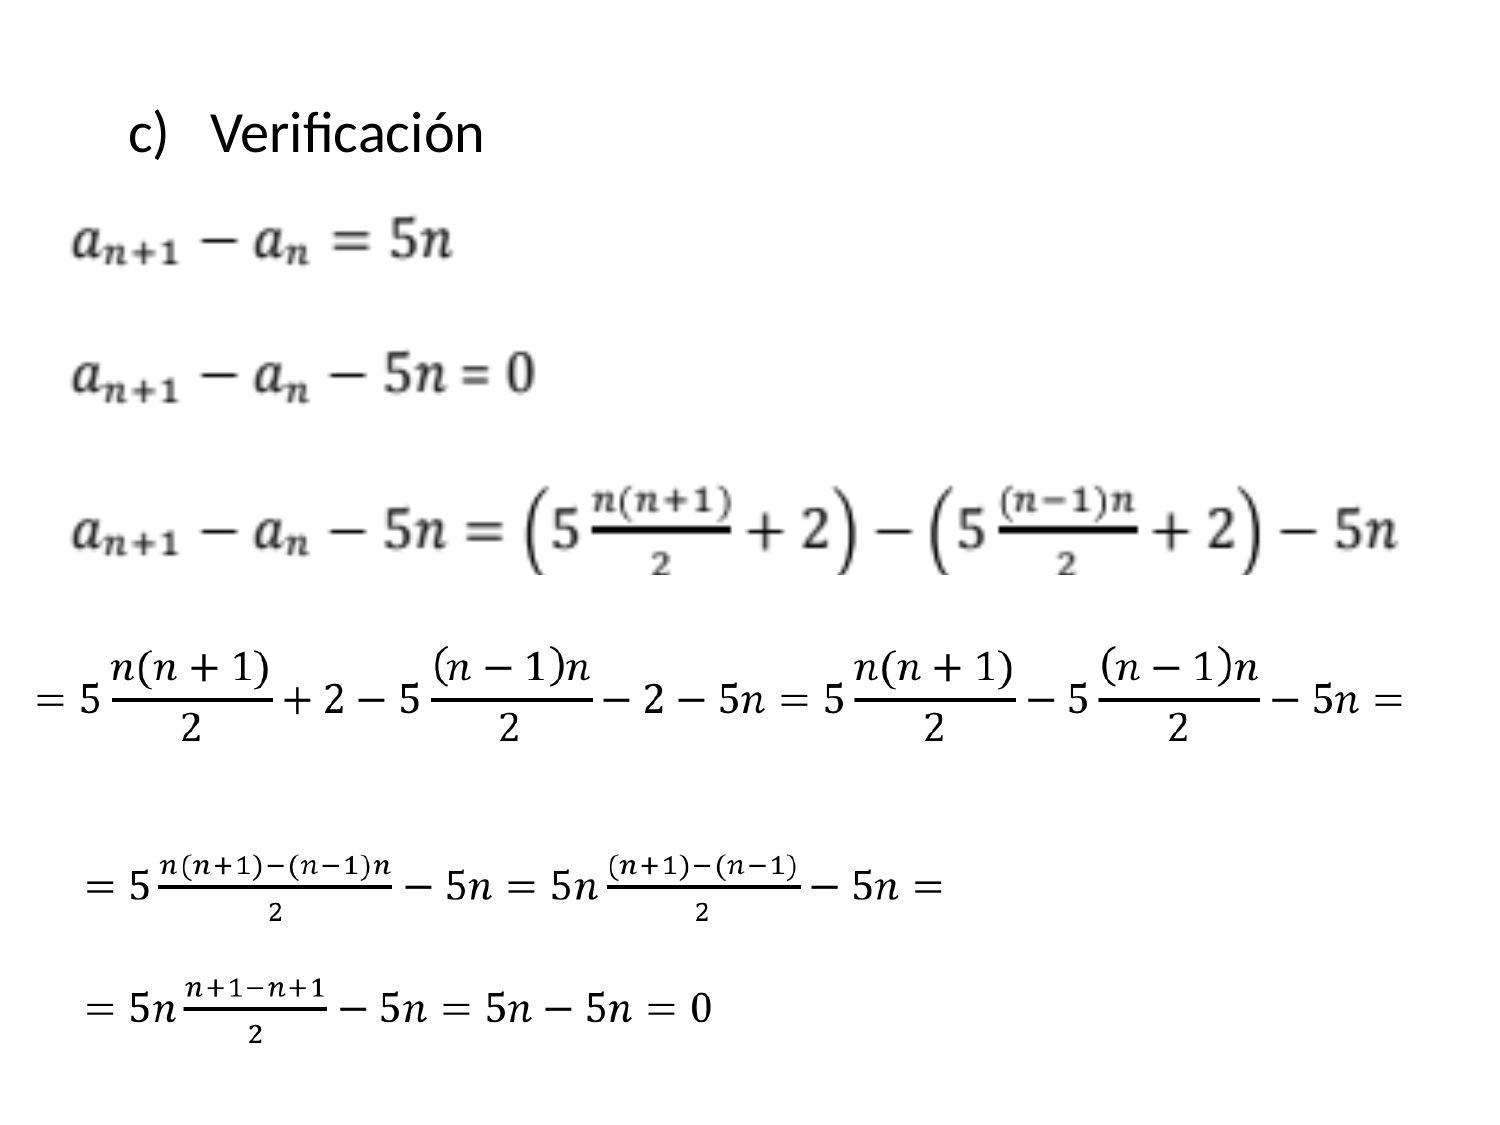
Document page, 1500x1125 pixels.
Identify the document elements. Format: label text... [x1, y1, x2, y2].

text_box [0, 643, 1483, 1093]
text_box c) Verificación [113, 86, 543, 172]
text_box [0, 204, 1500, 575]
